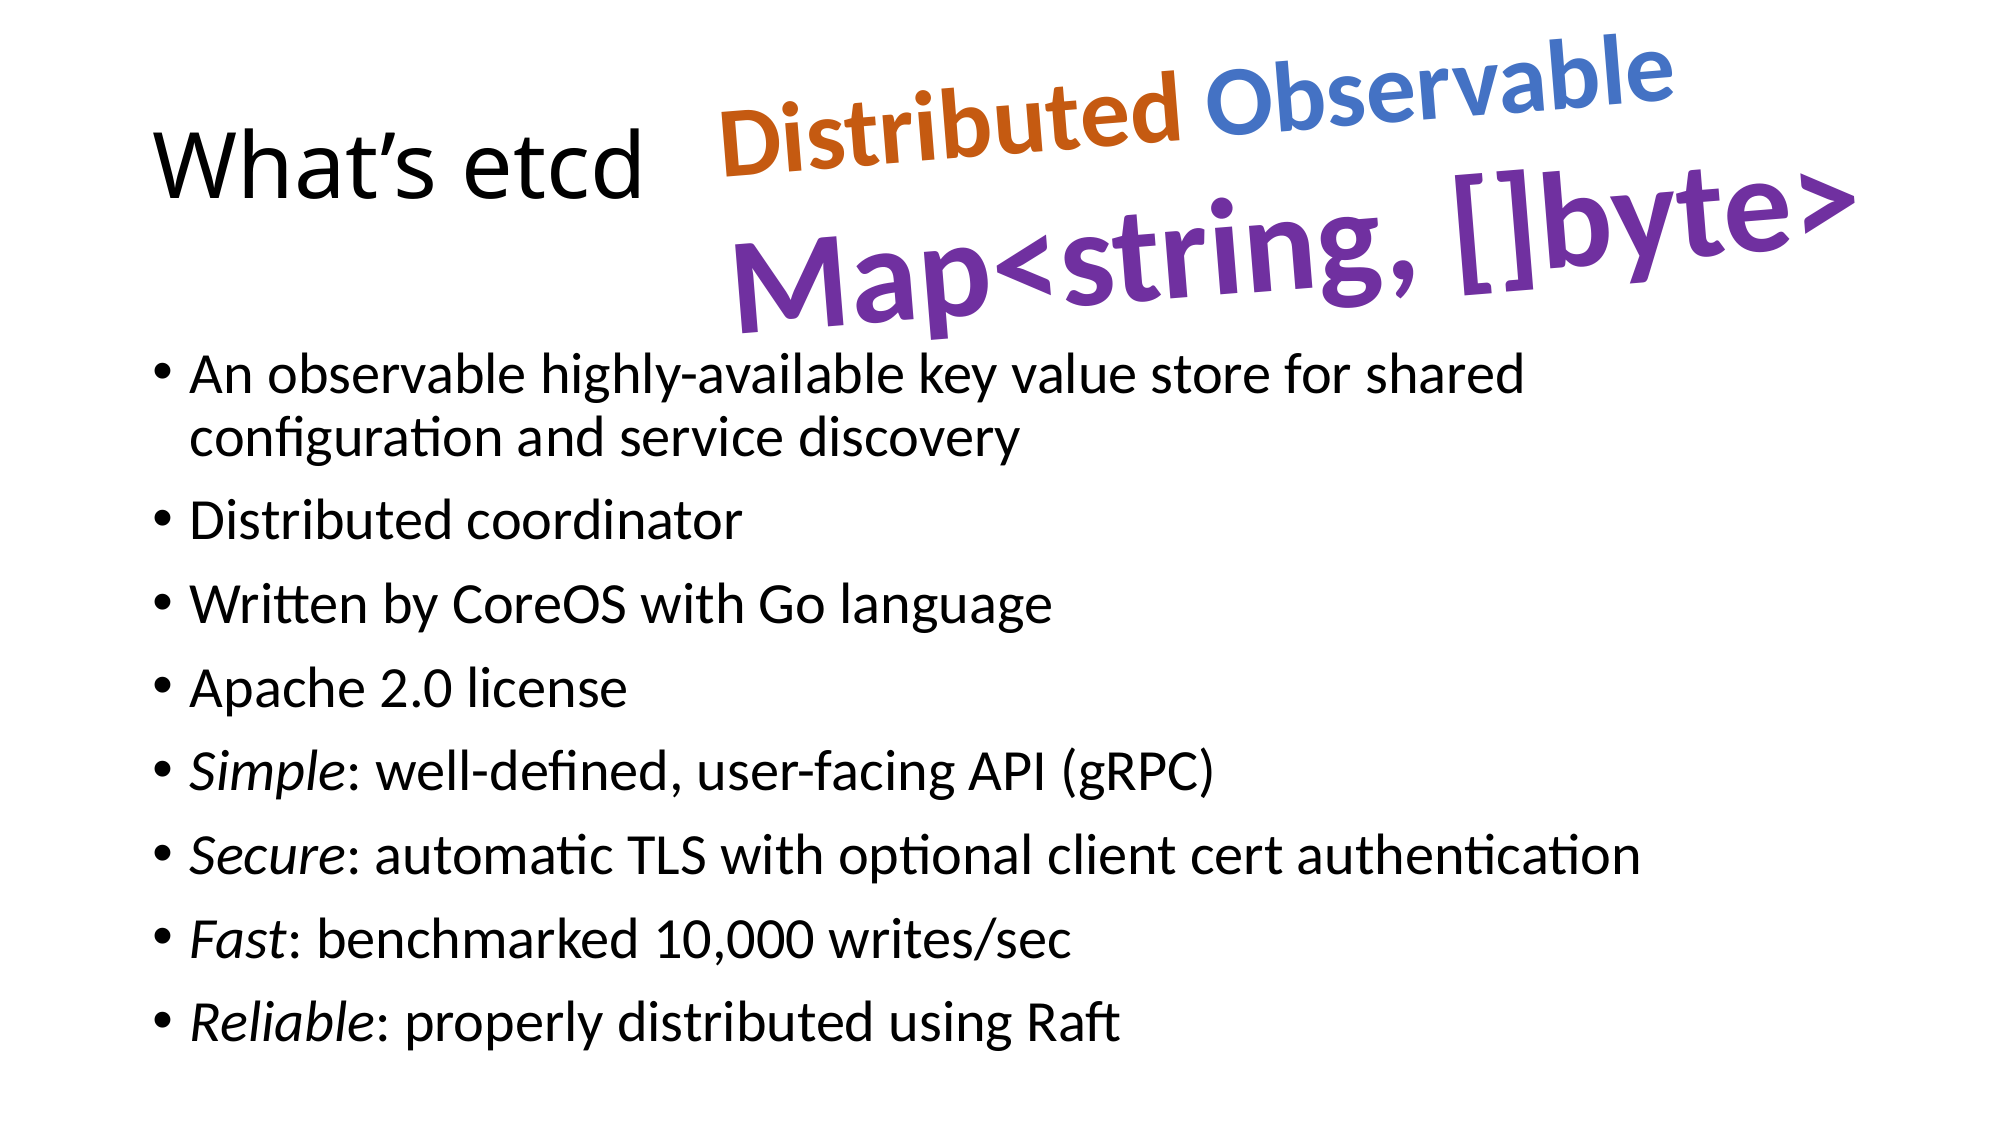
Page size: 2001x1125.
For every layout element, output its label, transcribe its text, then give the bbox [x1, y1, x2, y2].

title What’s etcd [137, 59, 838, 278]
text_box Distributed Observable Map<string, []byte> [697, 0, 1882, 371]
list An observable highly-available key value store for shared configuration and service discovery Distributed coordinator Written by CoreOS with Go language Apache 2.0 license Simple: well-defined, user-facing API (gRPC) Secure: automatic TLS with optional client cert authentication Fast: benchmarked 10,000 writes/sec Reliable: properly distributed using Raft [137, 335, 1863, 1096]
